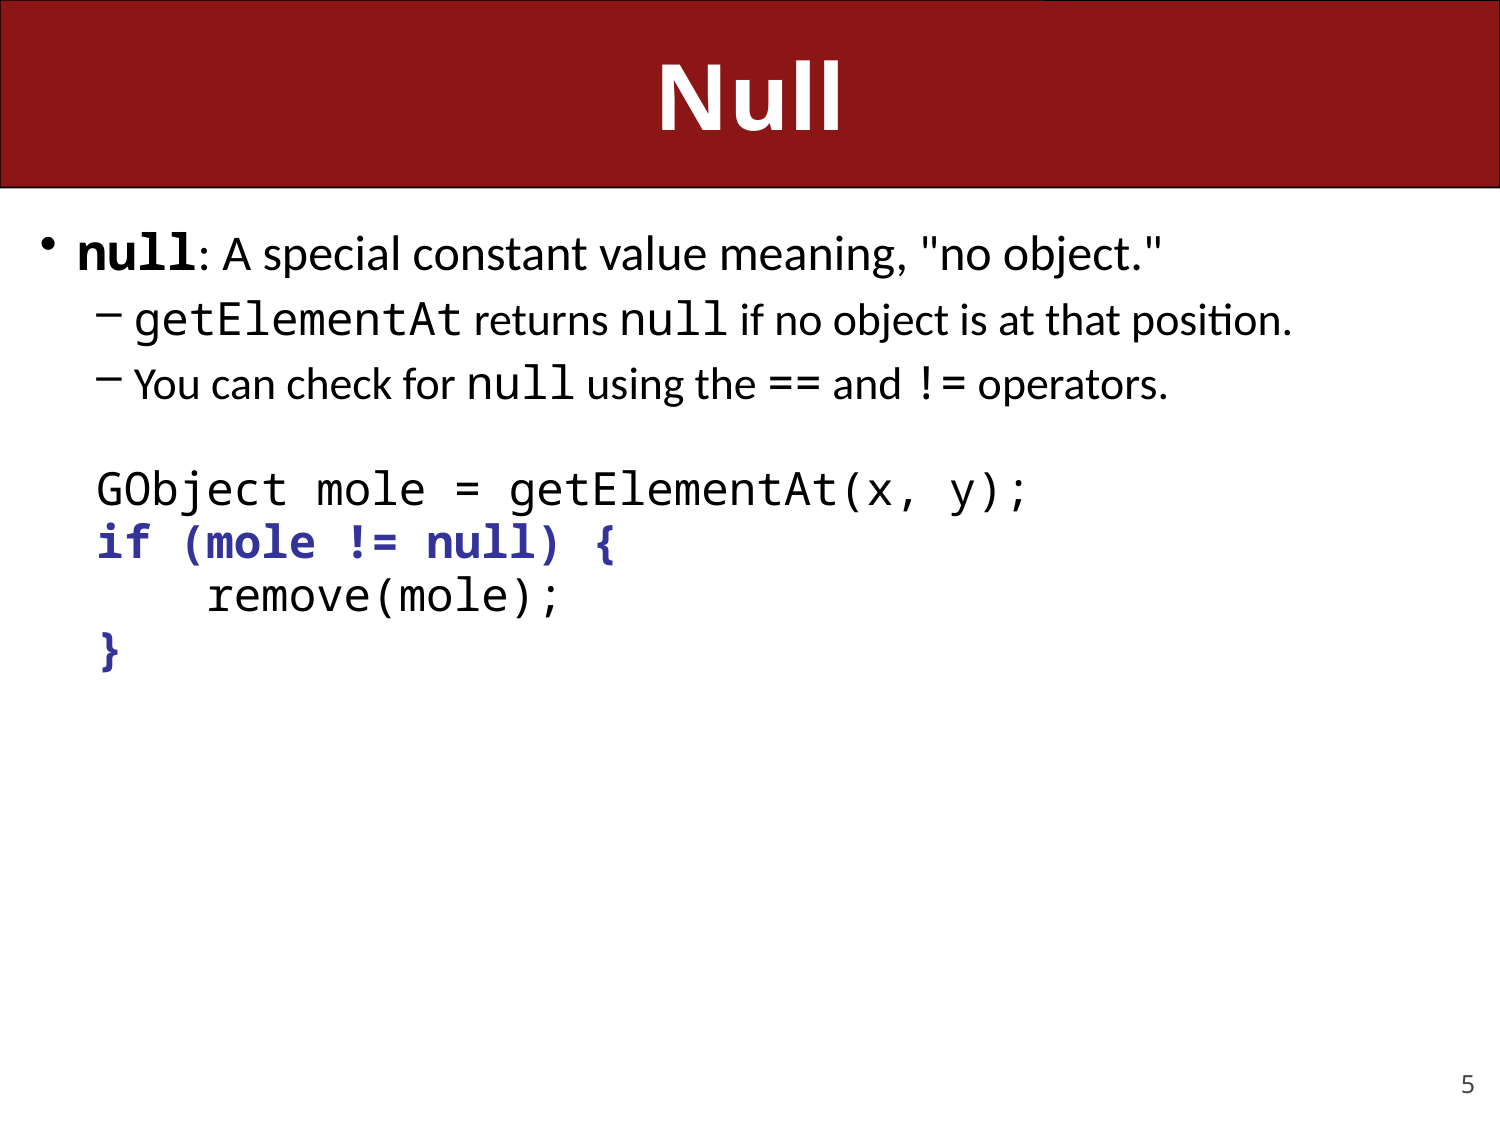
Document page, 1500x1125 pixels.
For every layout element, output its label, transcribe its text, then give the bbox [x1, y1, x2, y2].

title Null [75, 0, 1425, 188]
list null: A special constant value meaning, "no object." getElementAt returns null if no object is at that position. You can check for null using the == and != operators. GObject mole = getElementAt(x, y); if (mole != null) { remove(mole); } [24, 212, 1475, 1063]
